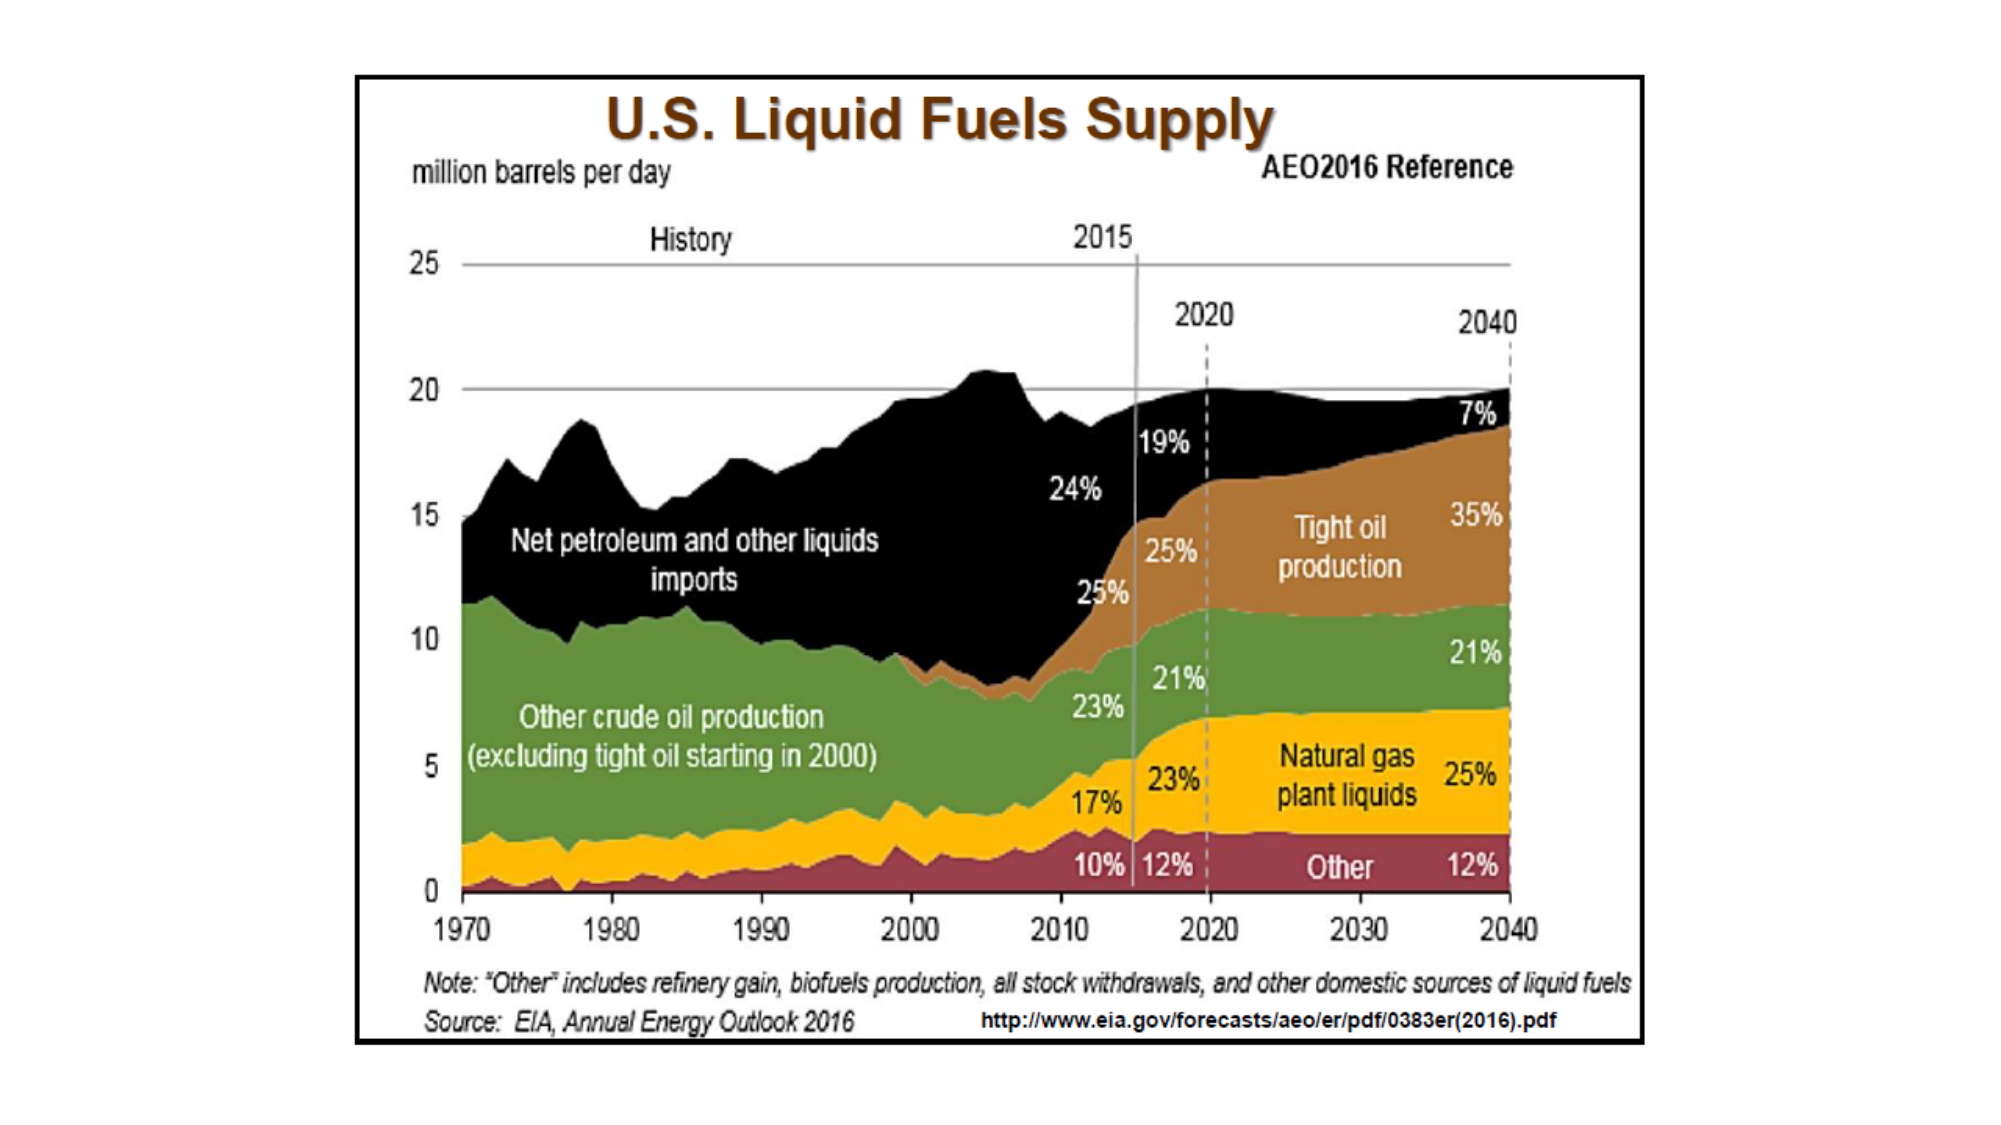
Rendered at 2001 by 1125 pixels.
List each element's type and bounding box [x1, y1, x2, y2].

picture [352, 72, 1648, 1053]
